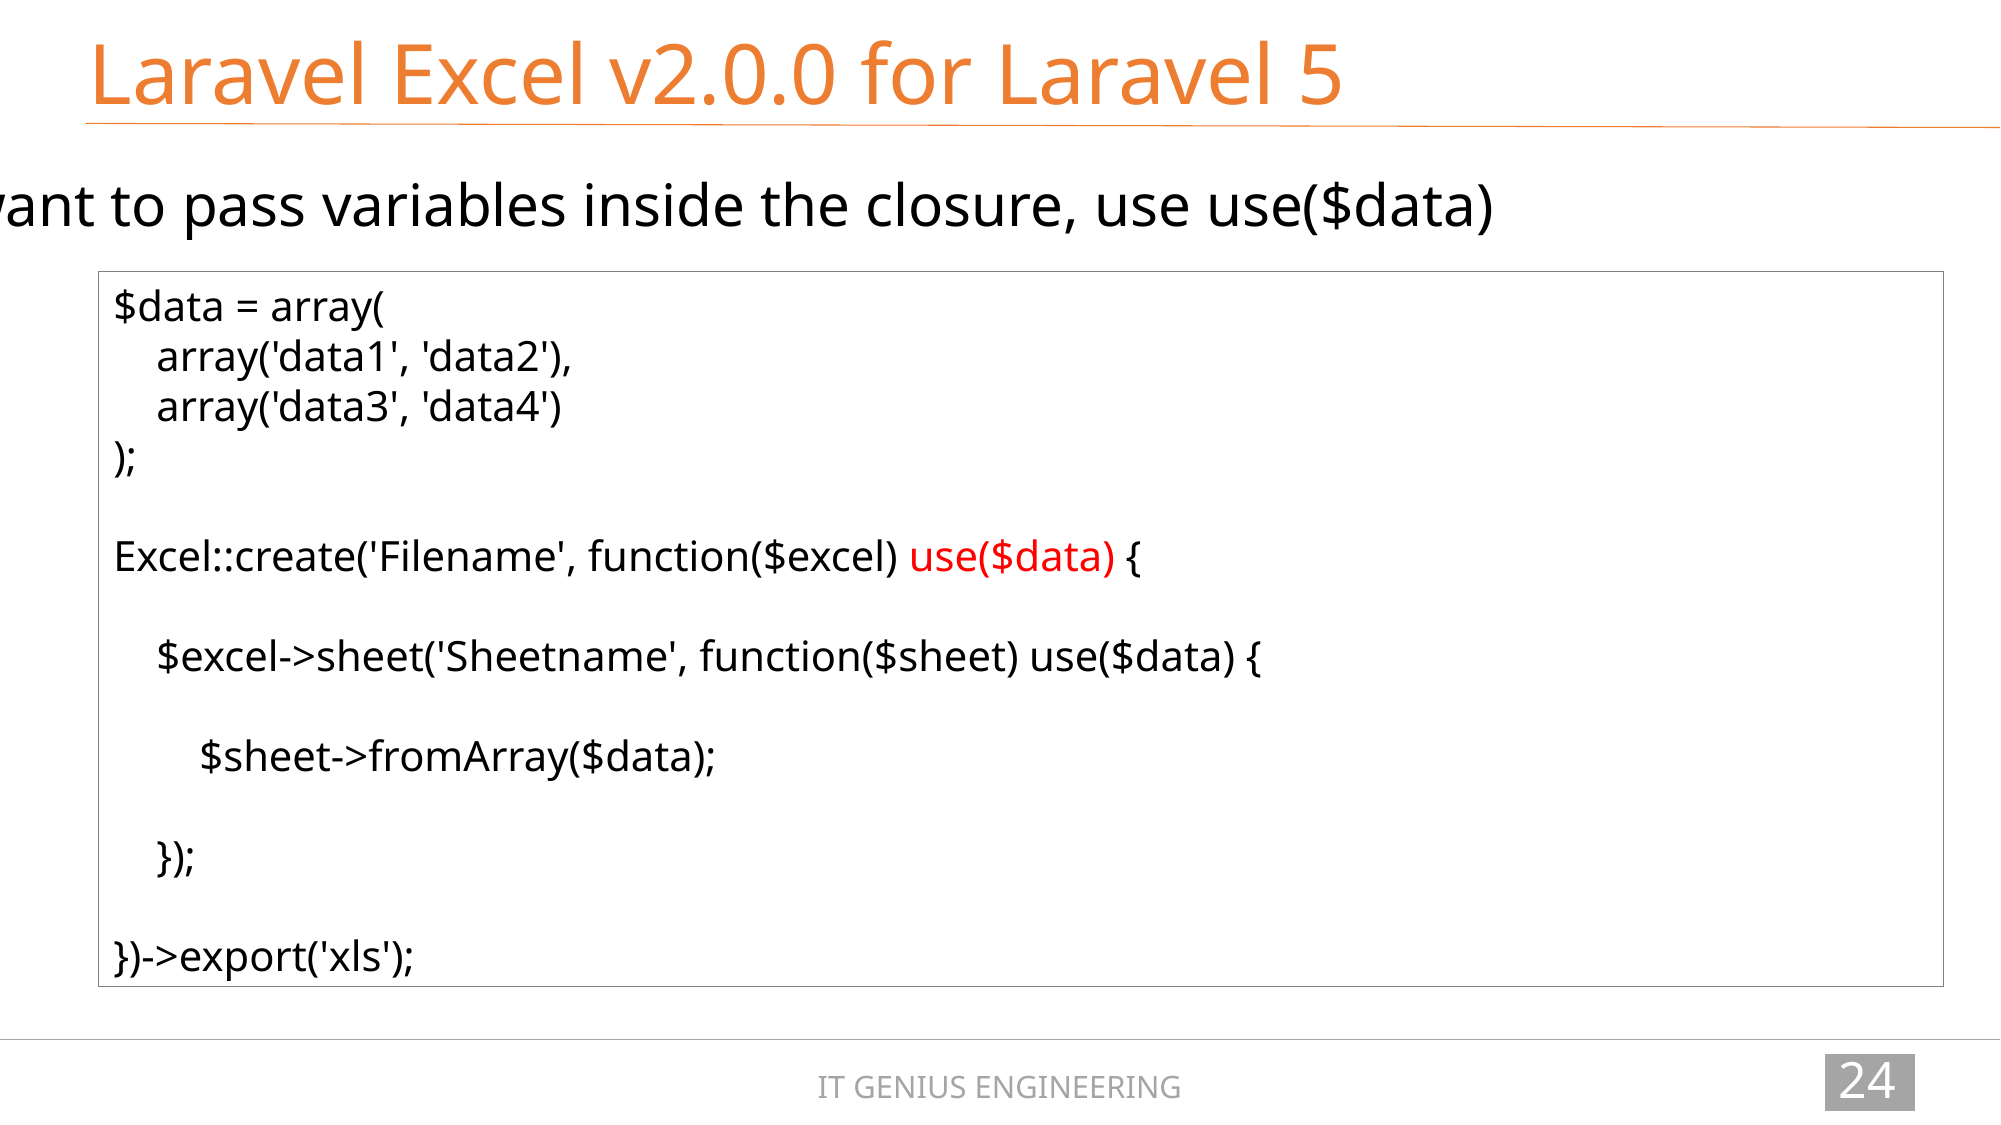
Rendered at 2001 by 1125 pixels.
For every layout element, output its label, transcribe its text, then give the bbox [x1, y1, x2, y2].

text_box $data = array( array('data1', 'data2'), array('data3', 'data4') ); Excel::create('Filename', function($excel) use($data) { $excel->sheet('Sheetname', function($sheet) use($data) { $sheet->fromArray($data); }); })->export('xls'); [98, 271, 1944, 987]
slide_number 244 [1822, 1051, 1918, 1114]
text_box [85, 123, 2000, 128]
subtitle Laravel Excel v2.0.0 for Laravel 5 [73, 25, 1943, 137]
text_box IT GENIUS ENGINEERING [576, 1064, 1424, 1113]
text_box If you want to pass variables inside the closure, use use($data) [0, 161, 1509, 246]
